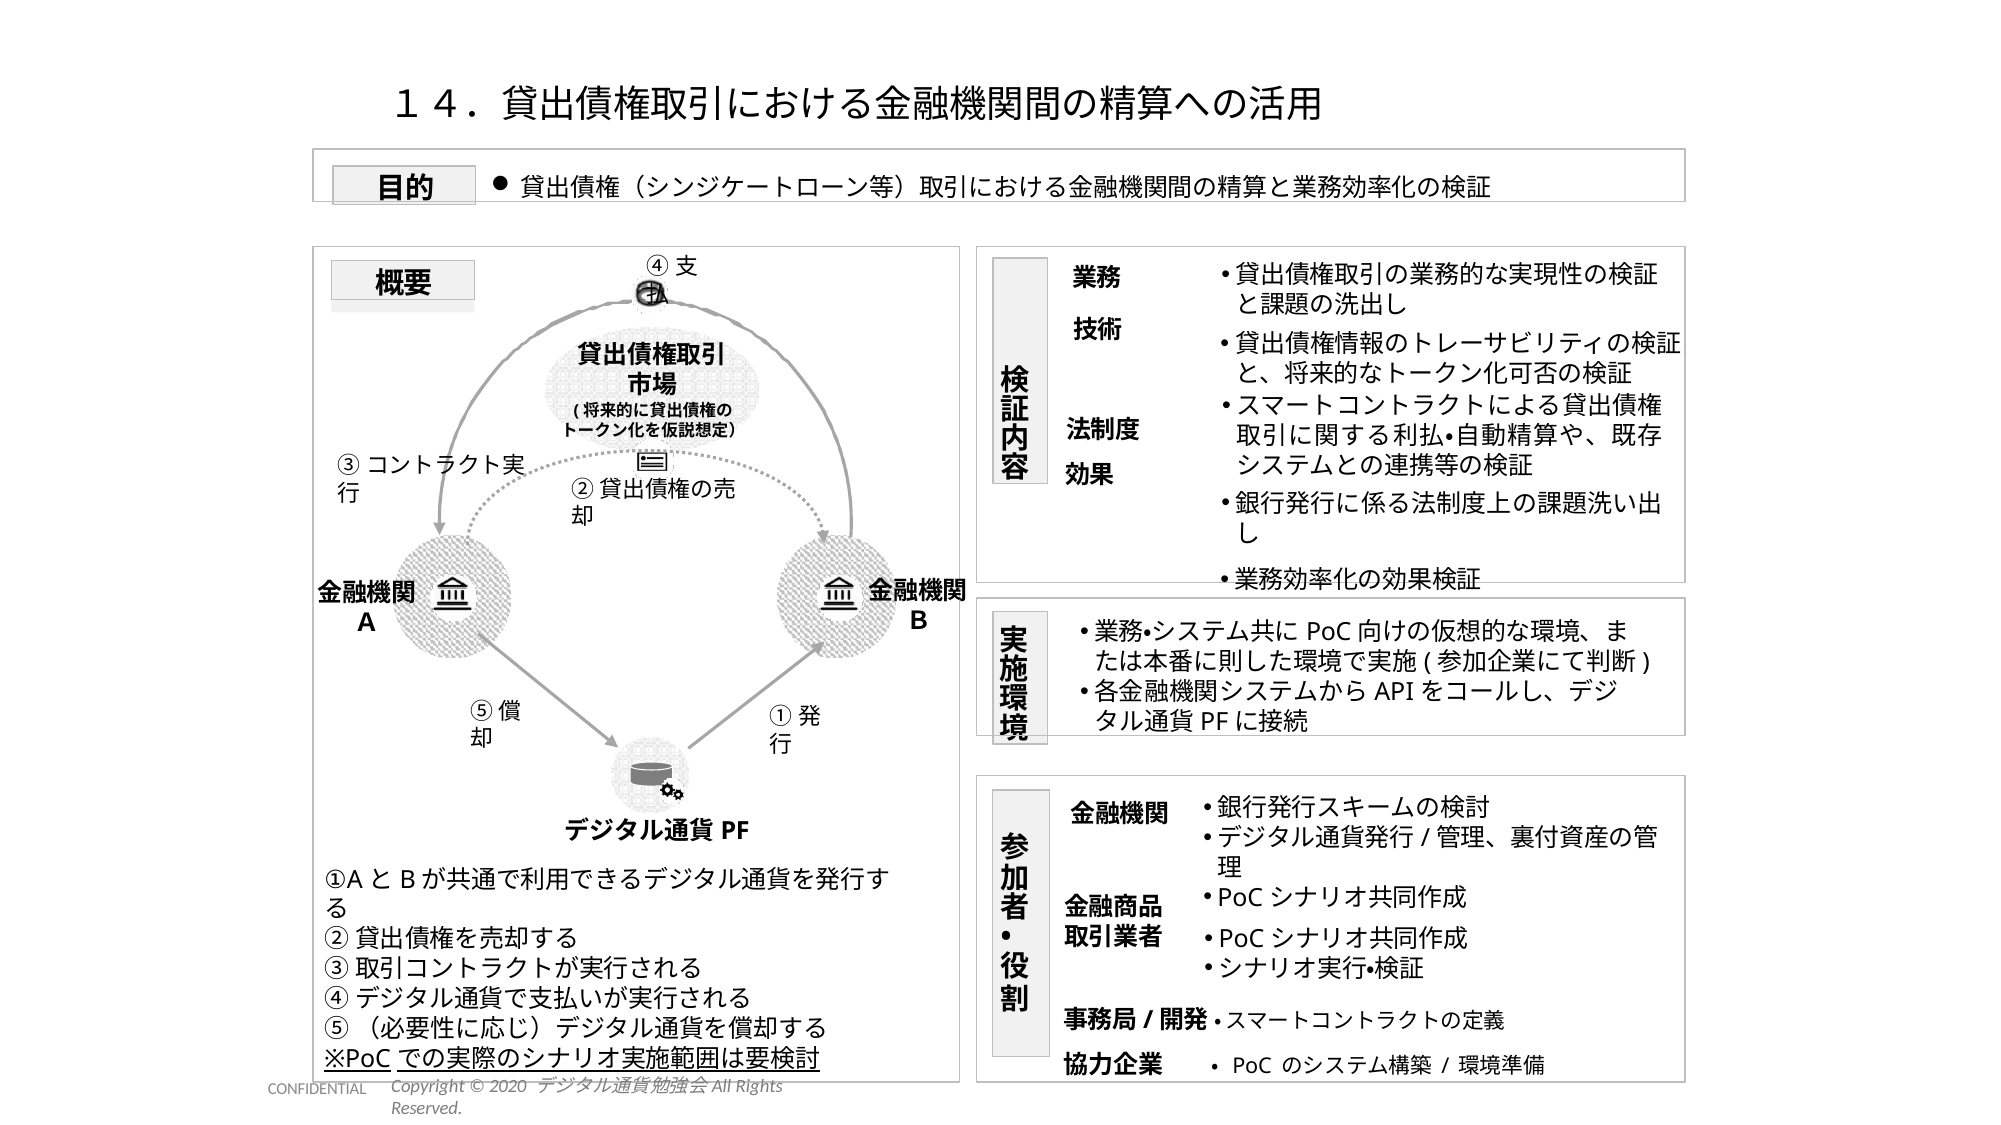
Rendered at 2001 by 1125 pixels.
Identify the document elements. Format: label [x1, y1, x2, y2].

text_box [976, 246, 1688, 594]
text_box [976, 597, 1685, 744]
title [386, 6, 1329, 148]
text_box [265, 245, 971, 1119]
text_box [312, 148, 1685, 205]
text_box [975, 774, 1686, 1084]
